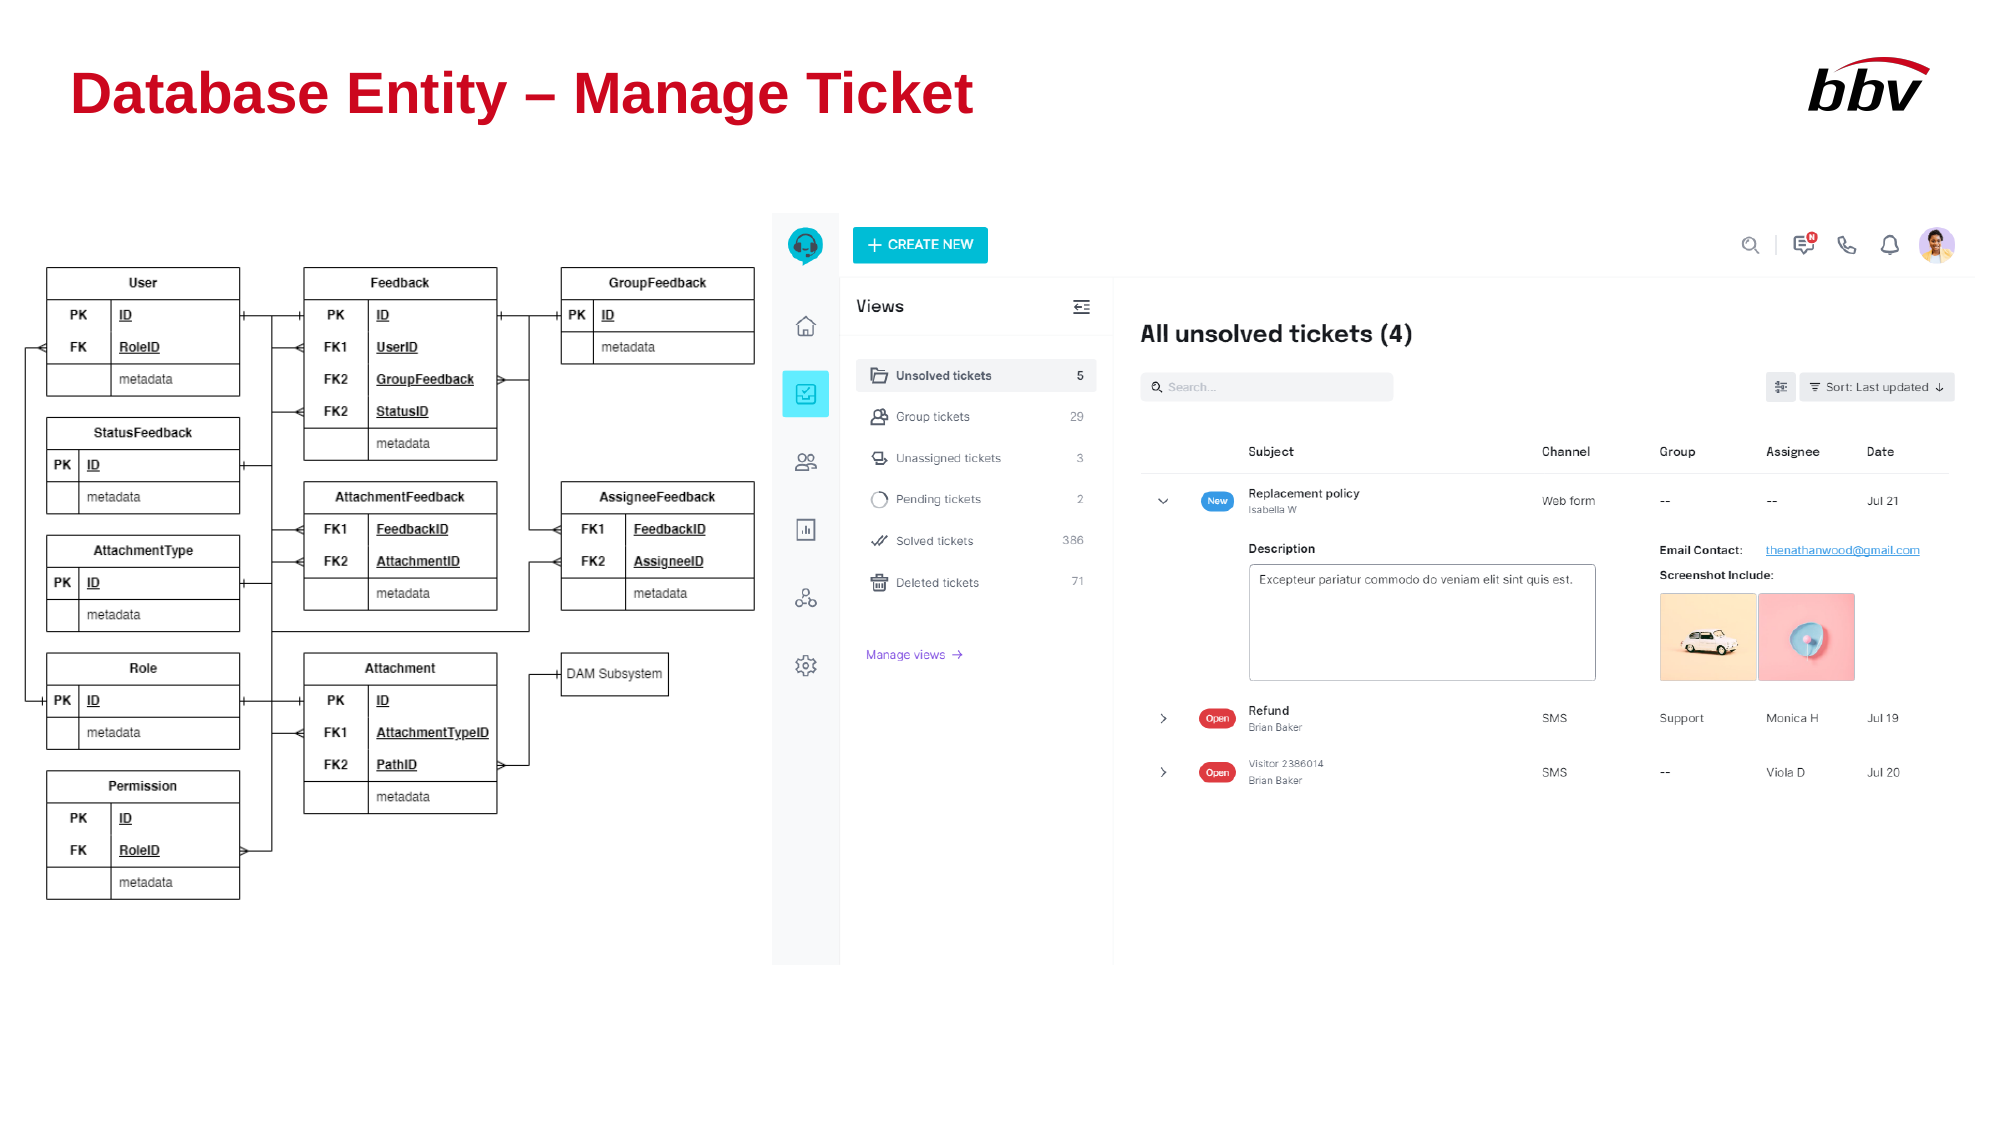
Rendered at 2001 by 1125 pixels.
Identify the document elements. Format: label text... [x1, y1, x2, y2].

picture [0, 159, 1975, 1009]
title Database Entity – Manage Ticket [70, 0, 1666, 181]
picture [1808, 57, 1930, 111]
